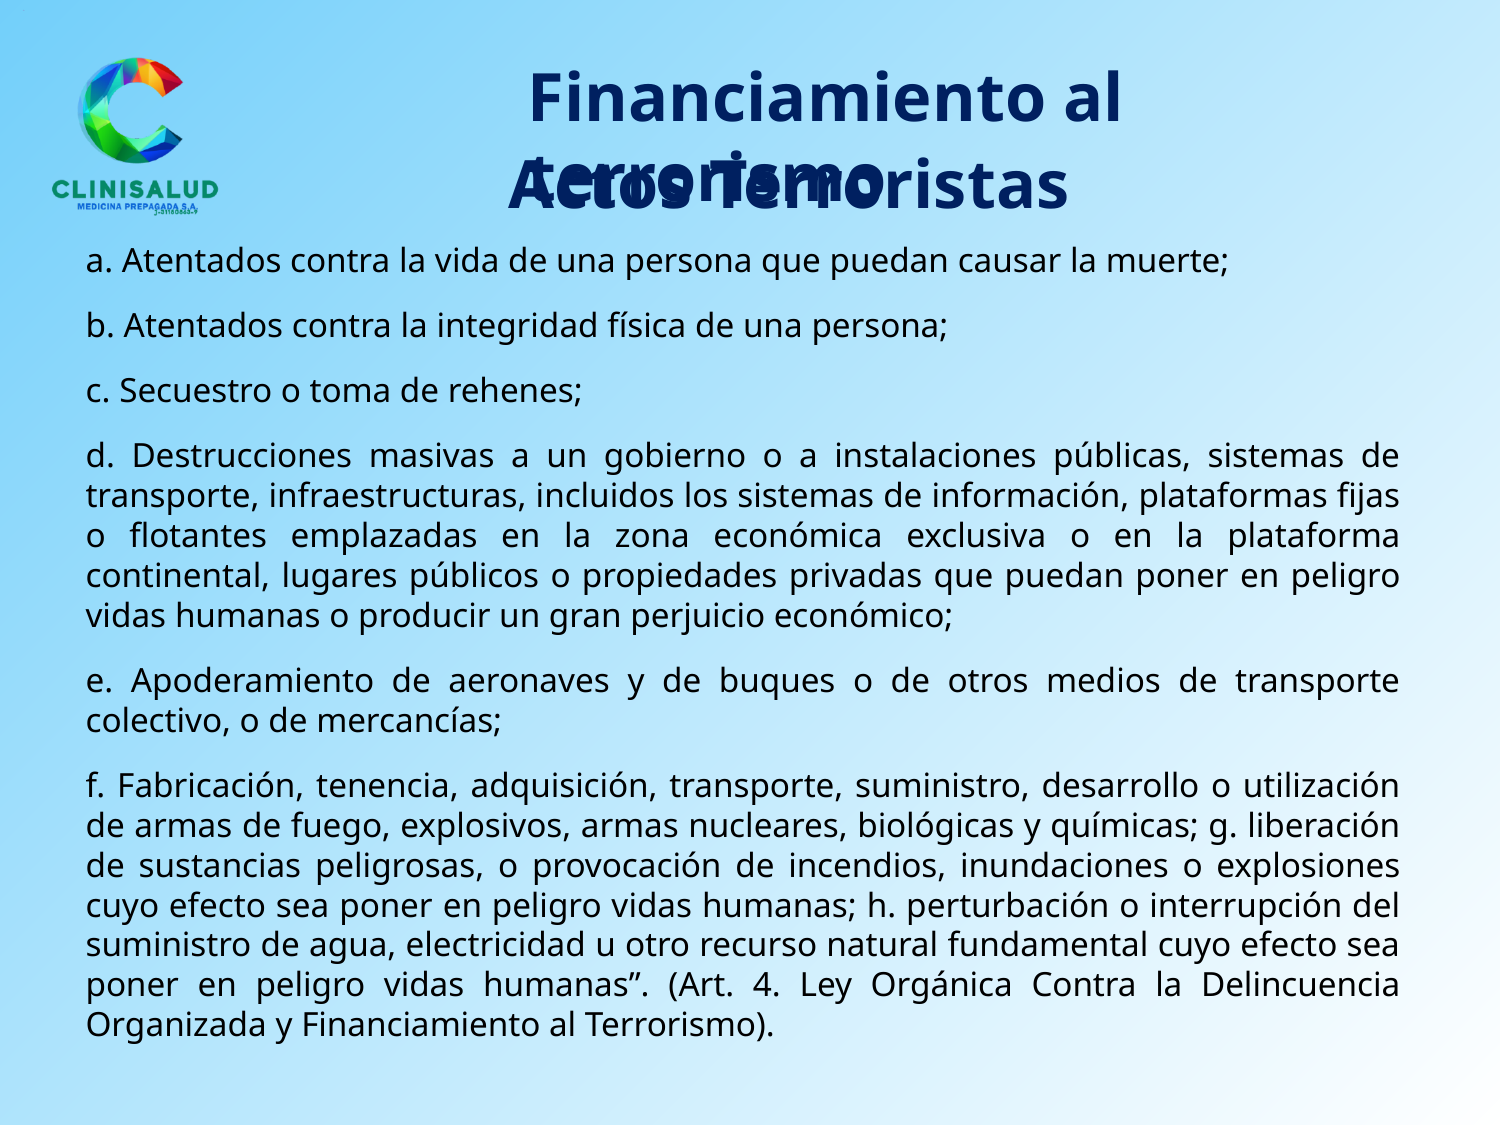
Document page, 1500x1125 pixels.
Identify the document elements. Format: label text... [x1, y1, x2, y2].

text_box Financiamiento al terrorismo [383, 47, 1269, 222]
text_box Actos Terroristas [478, 222, 1101, 230]
picture [0, 8, 266, 278]
text_box a. Atentados contra la vida de una persona que puedan causar la muerte; b. Atentados contra la integridad física de una persona; c. Secuestro o toma de rehenes; d. Destrucciones masivas a un gobierno o a instalaciones públicas, sistemas de transporte, infraestructuras, incluidos los sistemas de información, plataformas fijas o flotantes emplazadas en la zona económica exclusiva o en la plataforma continental, lugares públicos o propiedades privadas que puedan poner en peligro vidas humanas o producir un gran perjuicio económico; e. Apoderamiento de aeronaves y de buques o de otros medios de transporte colectivo, o de mercancías; f. Fabricación, tenencia, adquisición, transporte, suministro, desarrollo o utilización de armas de fuego, explosivos, armas nucleares, biológicas y químicas; g. liberación de sustancias peligrosas, o provocación de incendios, inundaciones o explosiones cuyo efecto sea poner en peligro vidas humanas; h. perturbación o interrupción del suministro de agua, electricidad u otro recurso natural fundamental cuyo efecto sea poner en peligro vidas humanas”. (Art. 4. Ley Orgánica Contra la Delincuencia Organizada y Financiamiento al Terrorismo). [41, 232, 1447, 1051]
